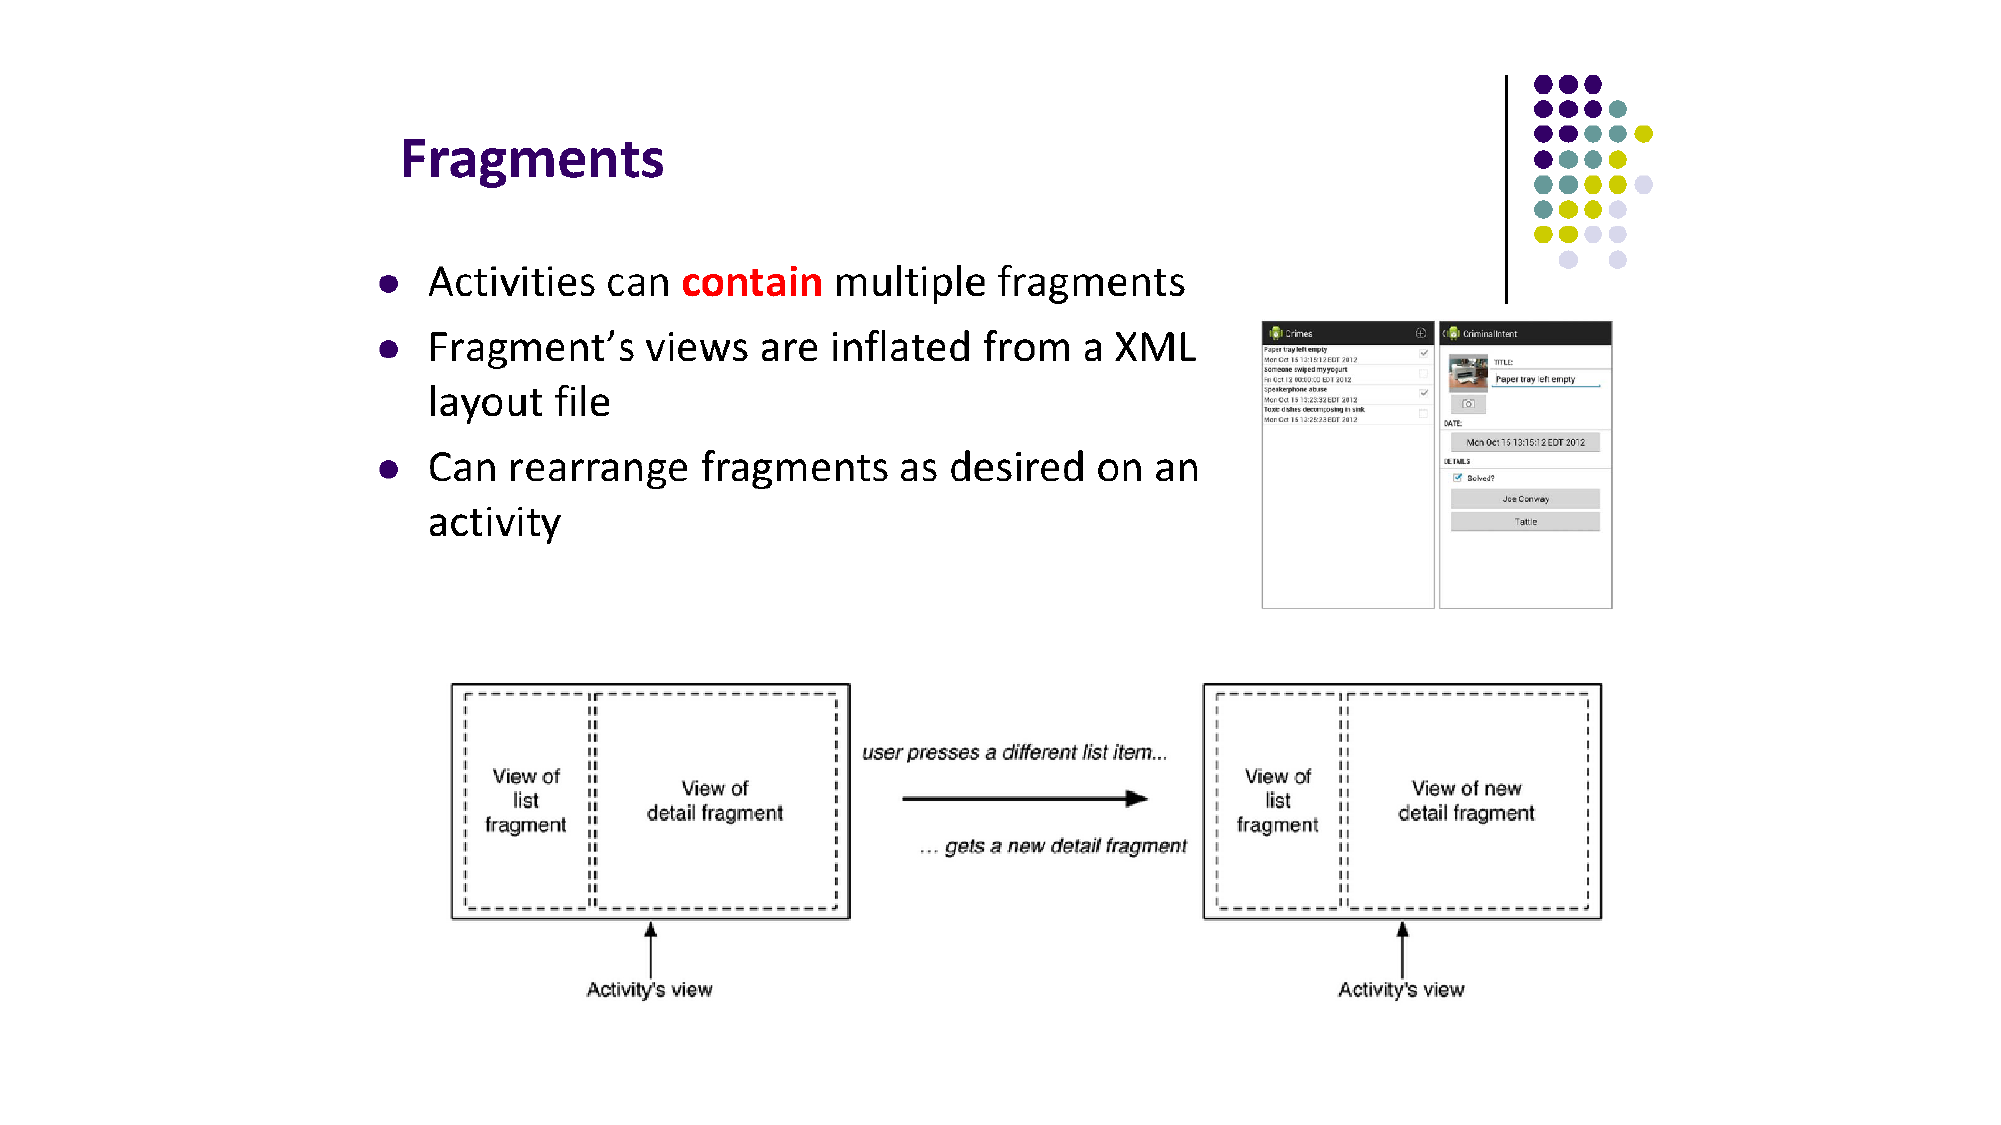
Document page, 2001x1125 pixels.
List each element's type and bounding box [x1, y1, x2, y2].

picture [249, 0, 1750, 1125]
